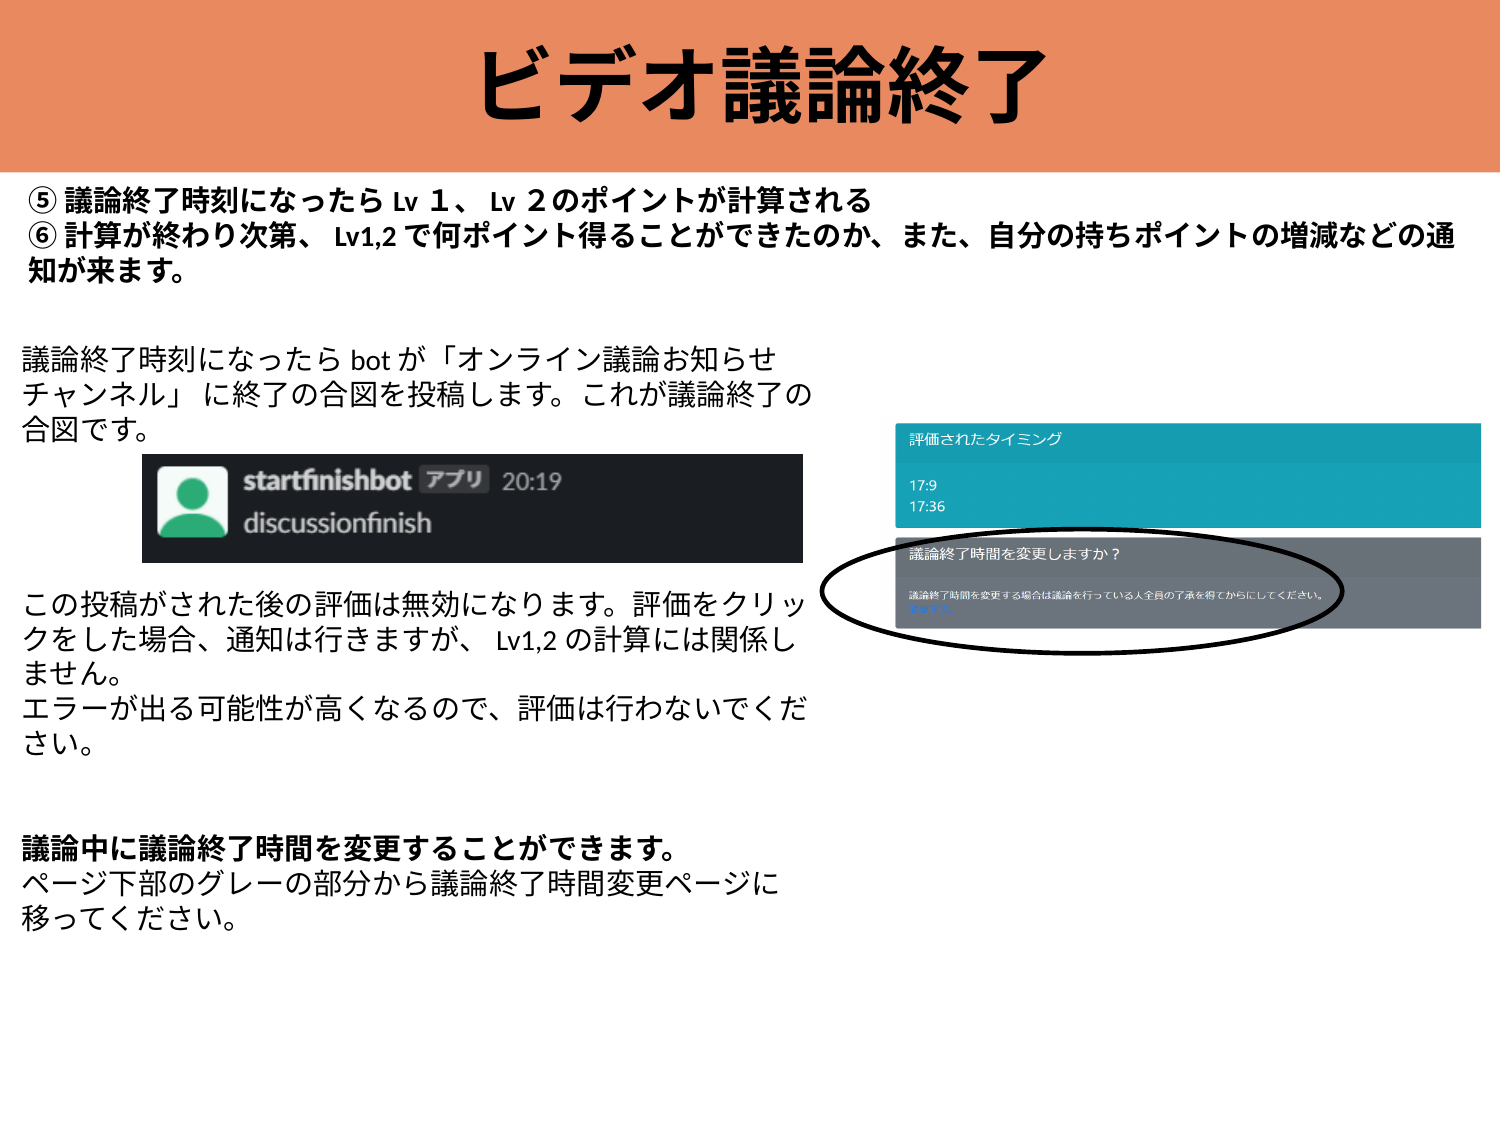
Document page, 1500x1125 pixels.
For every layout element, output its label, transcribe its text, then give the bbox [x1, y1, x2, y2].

text_box ビデオ議論終了 [0, 0, 1500, 174]
picture [142, 454, 803, 563]
text_box ⑤議論終了時刻になったらLv１、Lv２のポイントが計算される ⑥計算が終わり次第、Lv1,2で何ポイント得ることができたのか、また、自分の持ちポイントの増減などの通知が来ます。 [13, 175, 1482, 295]
text_box 議論終了時刻になったらbotが「オンライン議論お知らせチャンネル」 に終了の合図を投稿します。これが議論終了の合図です。 この投稿がされた後の評価は無効になります。評価をクリックをした場合、通知は行きますが、Lv1,2の計算には関係しません。 エラーが出る可能性が高くなるので、評価は行わないでください。 議論中に議論終了時間を変更することができます。 ページ下部のグレーの部分から議論終了時間変更ページに移ってください。 [6, 333, 841, 943]
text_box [821, 414, 1482, 654]
